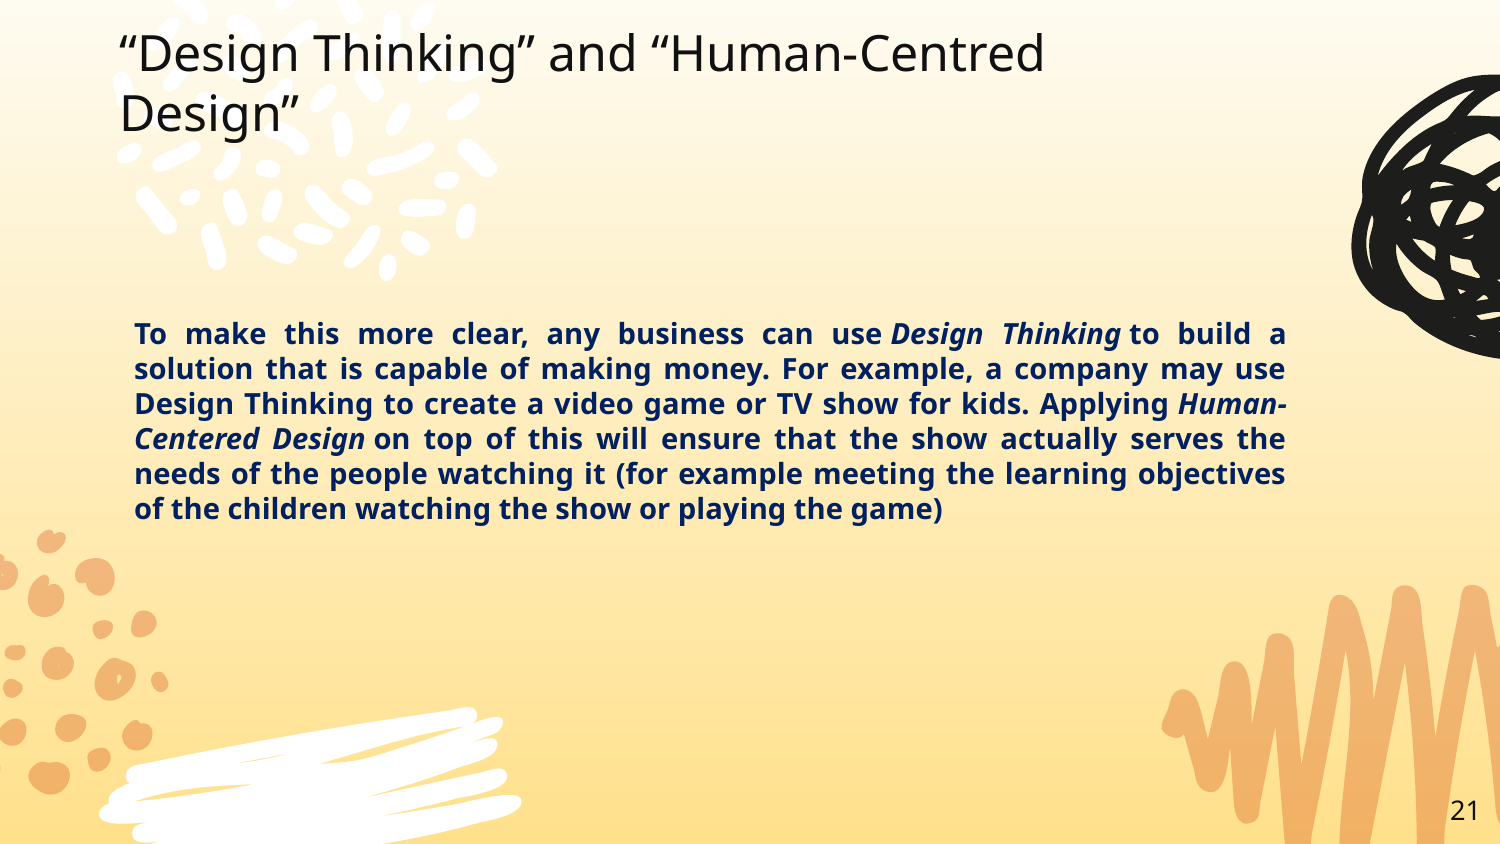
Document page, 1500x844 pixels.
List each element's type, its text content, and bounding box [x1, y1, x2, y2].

text_box To make this more clear, any business can use Design Thinking to build a solution that is capable of making money. For example, a company may use Design Thinking to create a video game or TV show for kids. Applying Human-Centered Design on top of this will ensure that the show actually serves the needs of the people watching it (for example meeting the learning objectives of the children watching the show or playing the game) [119, 307, 1302, 536]
title “Design Thinking” and “Human-Centred Design” [119, 38, 1221, 142]
slide_number 21 [1391, 779, 1482, 844]
